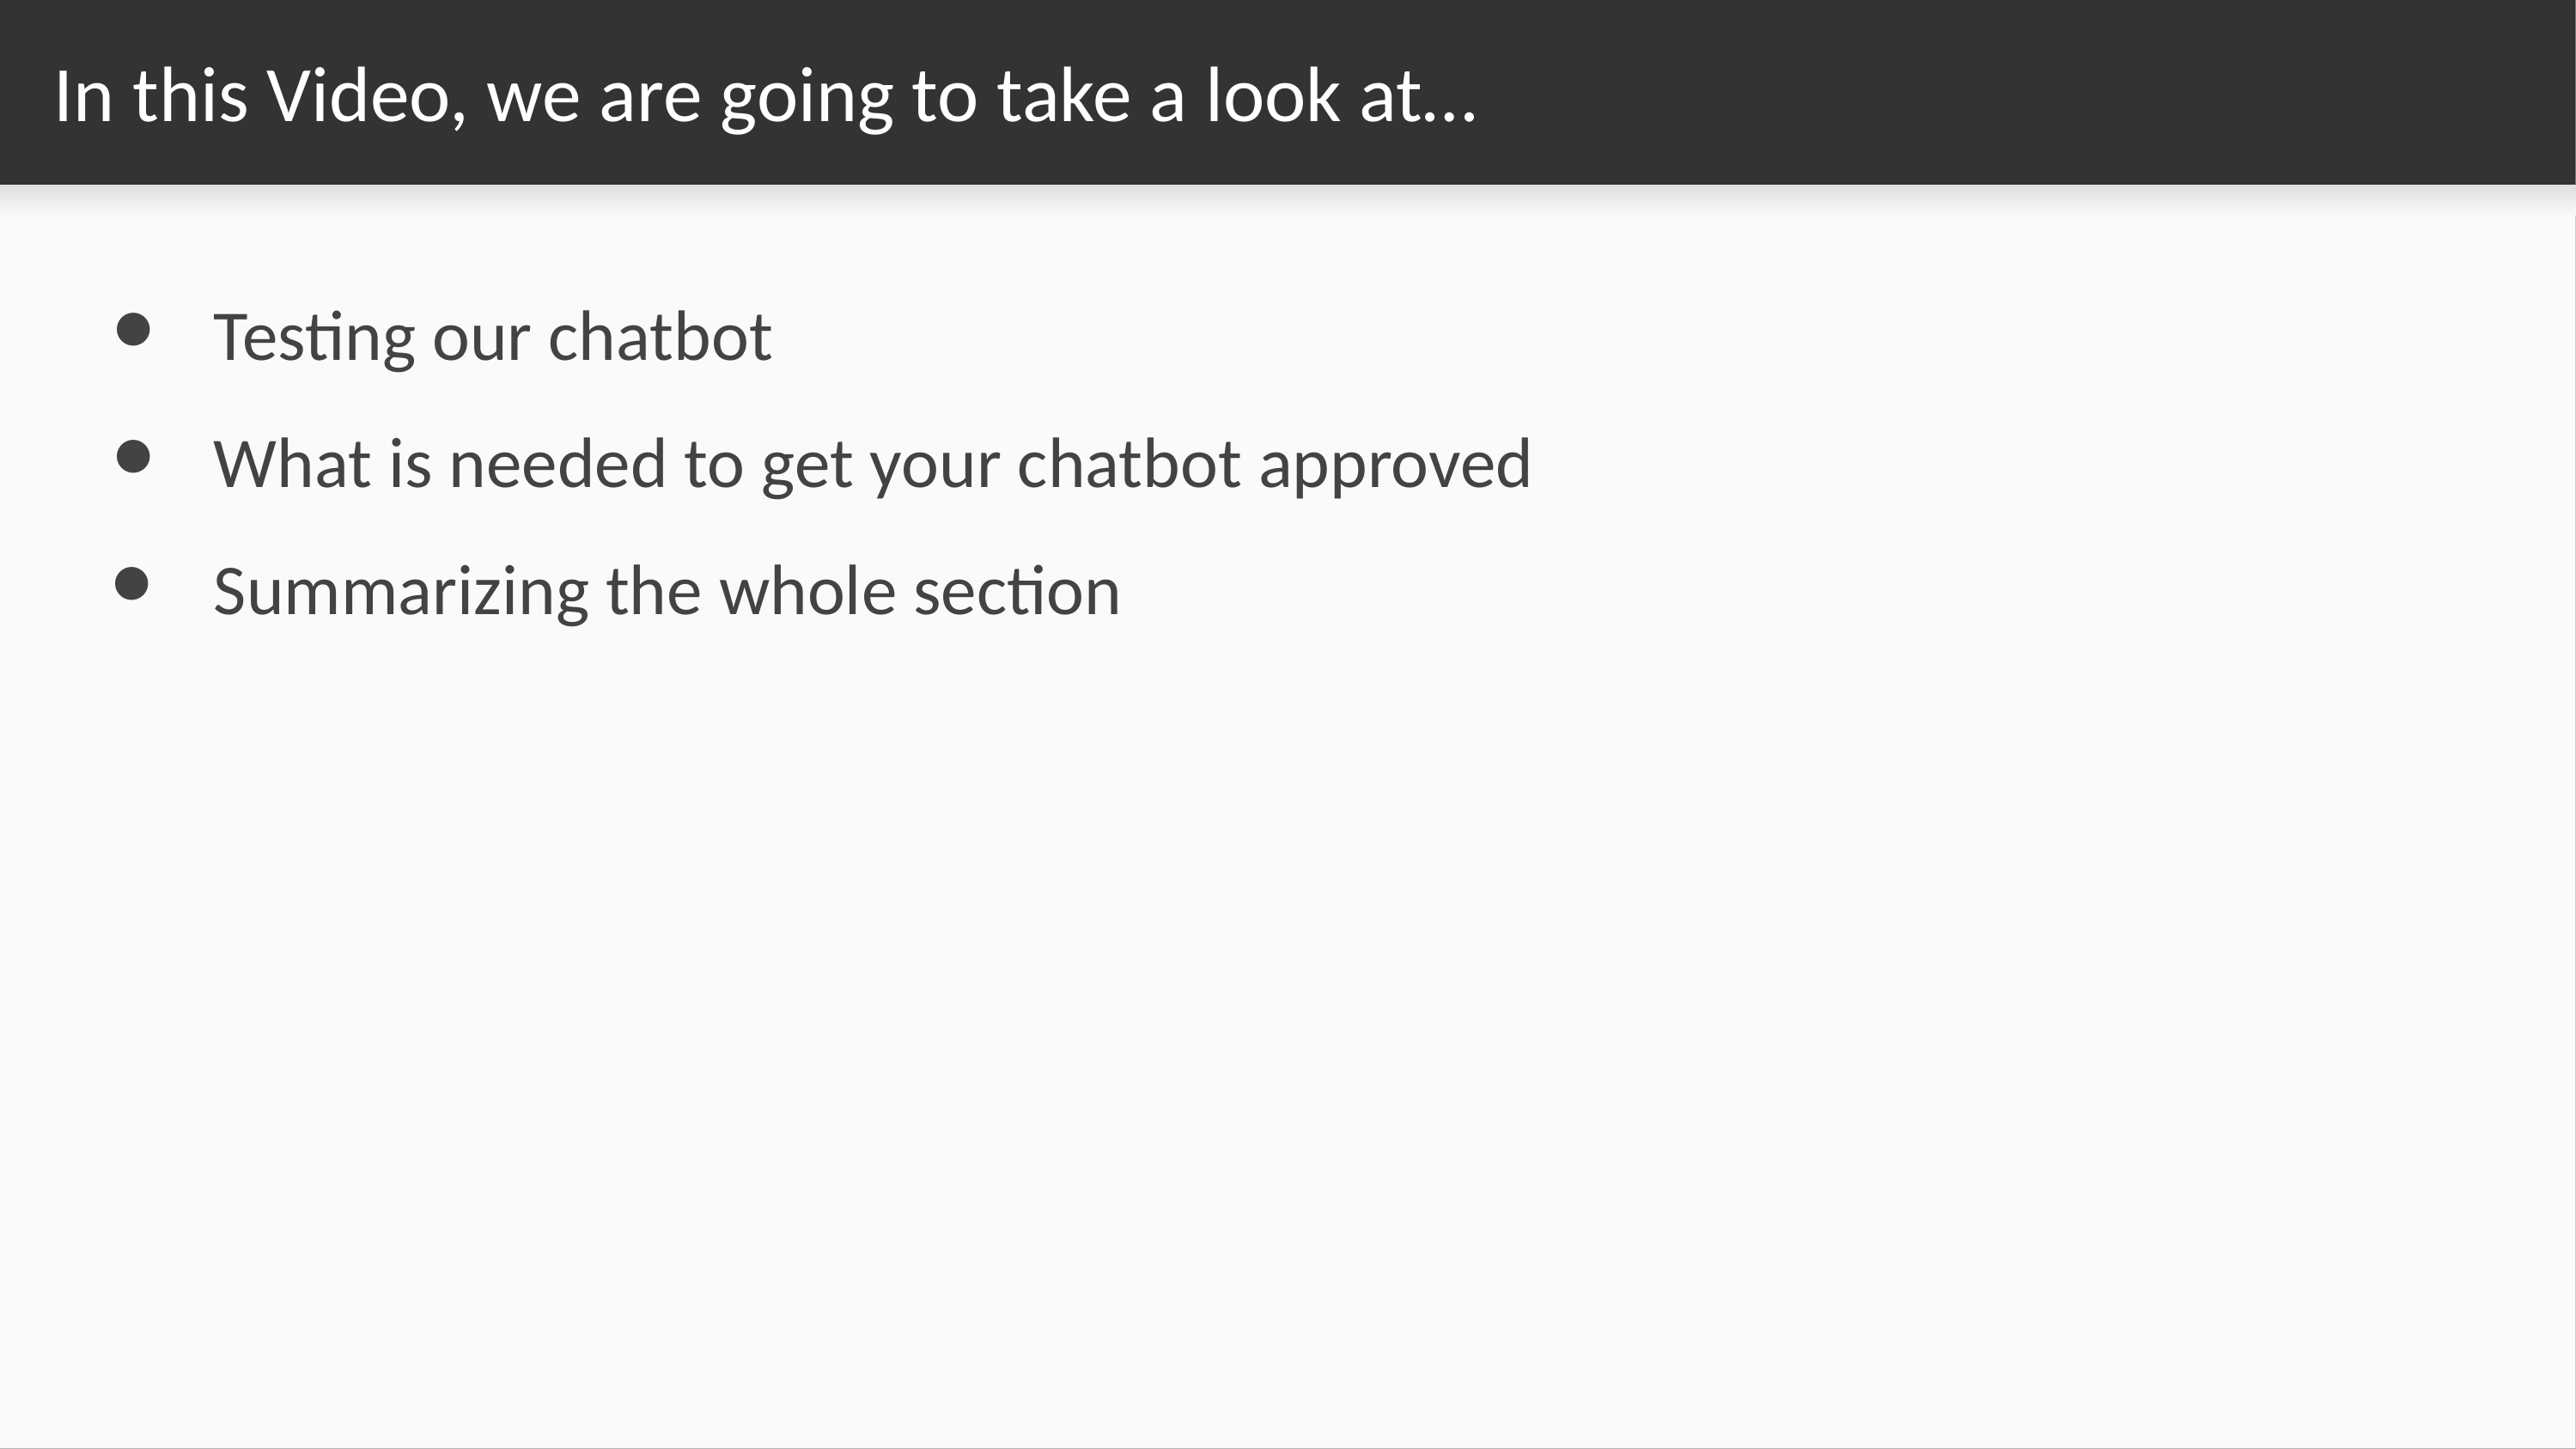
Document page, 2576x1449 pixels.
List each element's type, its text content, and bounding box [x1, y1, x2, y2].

title In this Video, we are going to take a look at… [27, 4, 2514, 175]
list Testing our chatbot What is needed to get your chatbot approved Summarizing the whole section [59, 250, 2514, 1384]
